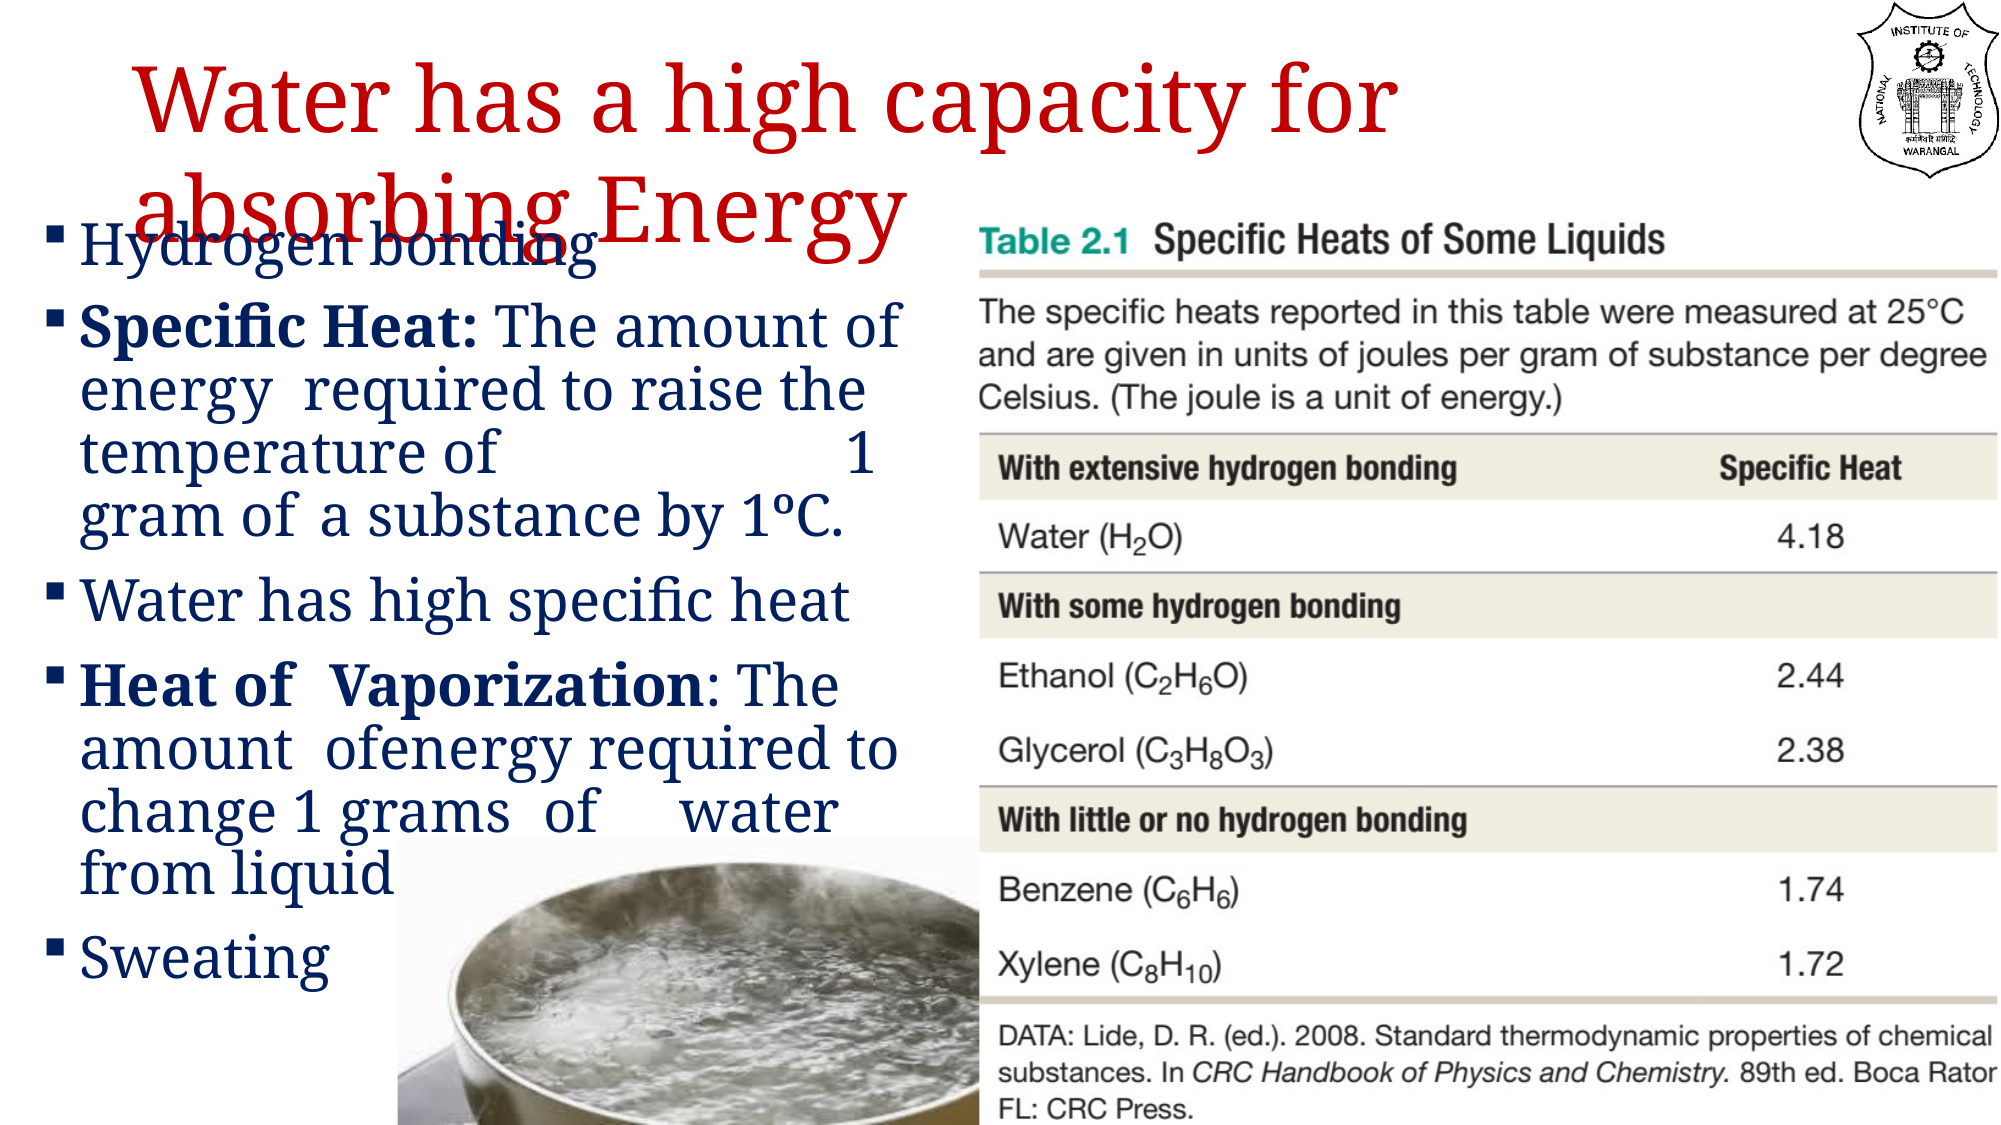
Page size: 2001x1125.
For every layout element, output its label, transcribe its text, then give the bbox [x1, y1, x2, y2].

picture [1856, 1, 2000, 179]
title Water has a high capacity for absorbing Energy [129, 39, 1813, 262]
text_box [979, 222, 1998, 1120]
text_box Hydrogen bonding Specific Heat: The amount of energy required to raise the temperature of 1 gram of a substance by 1ºC. Water has high specific heat Heat of Vaporization: The amount of energy required to change 1 grams of water from liquid state to gas. Sweating [39, 191, 959, 990]
text_box [397, 838, 980, 1125]
